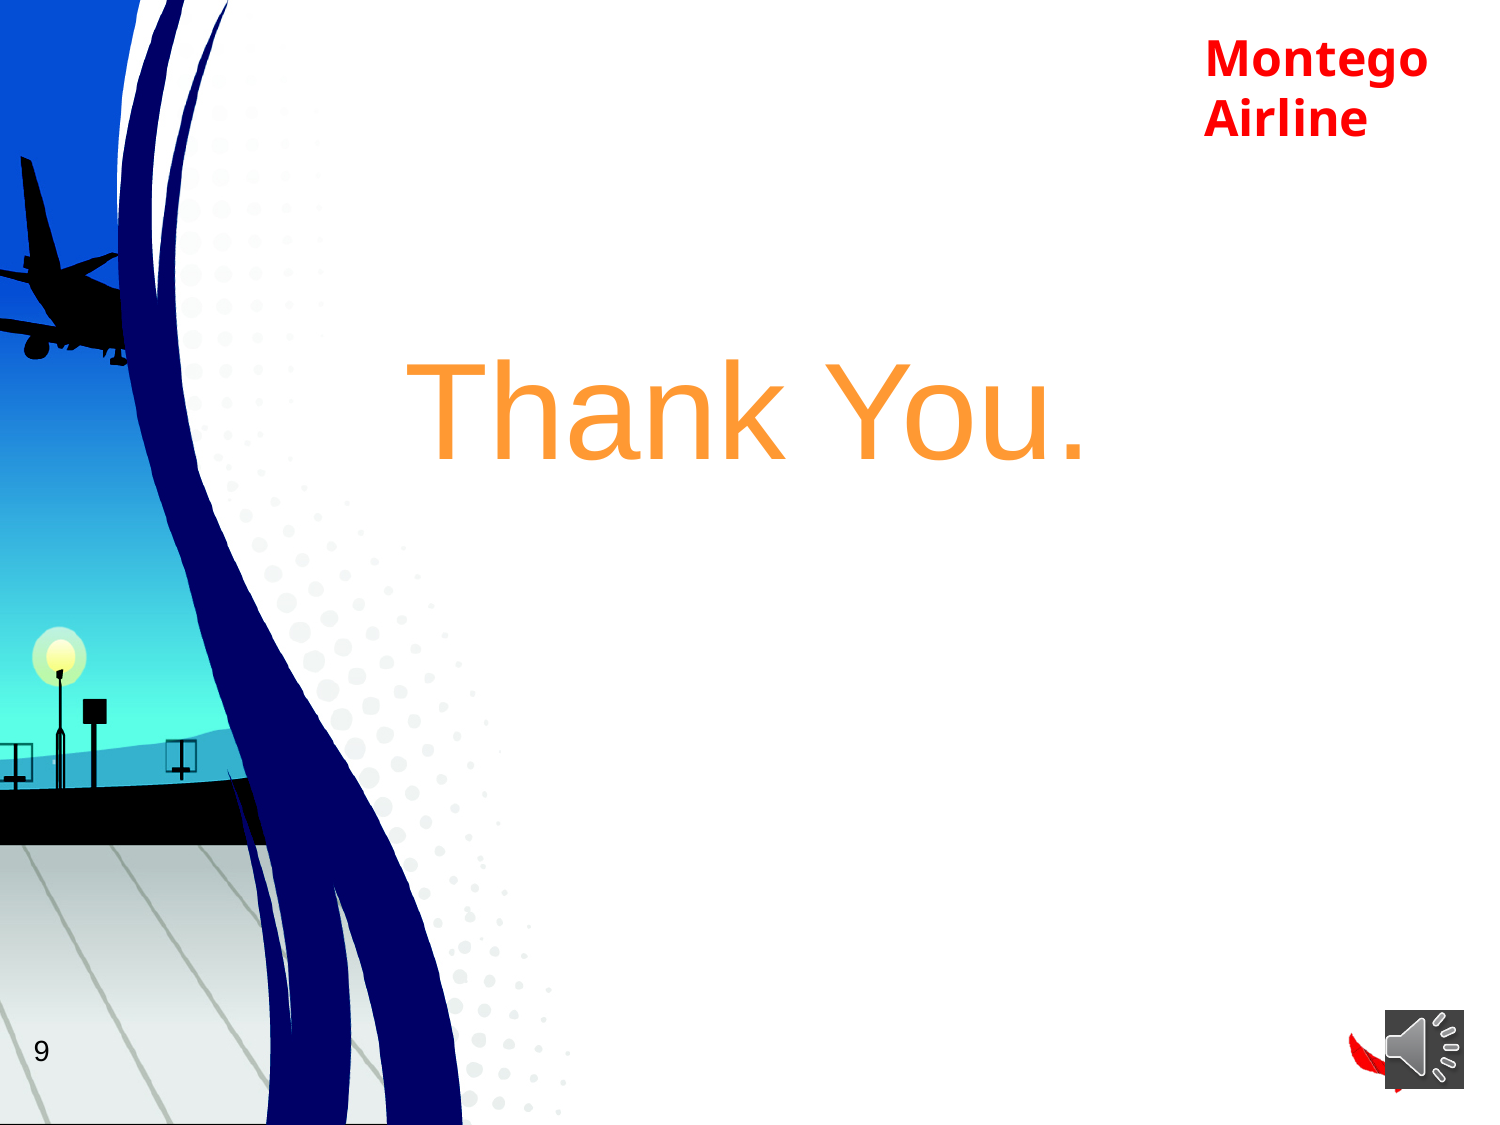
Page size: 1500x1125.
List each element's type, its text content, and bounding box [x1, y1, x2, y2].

slide_number 9 [5, 1024, 66, 1103]
text_box Thank You. [357, 314, 1140, 494]
text_box Montego Airline [1189, 18, 1485, 154]
picture [0, 0, 1500, 1125]
